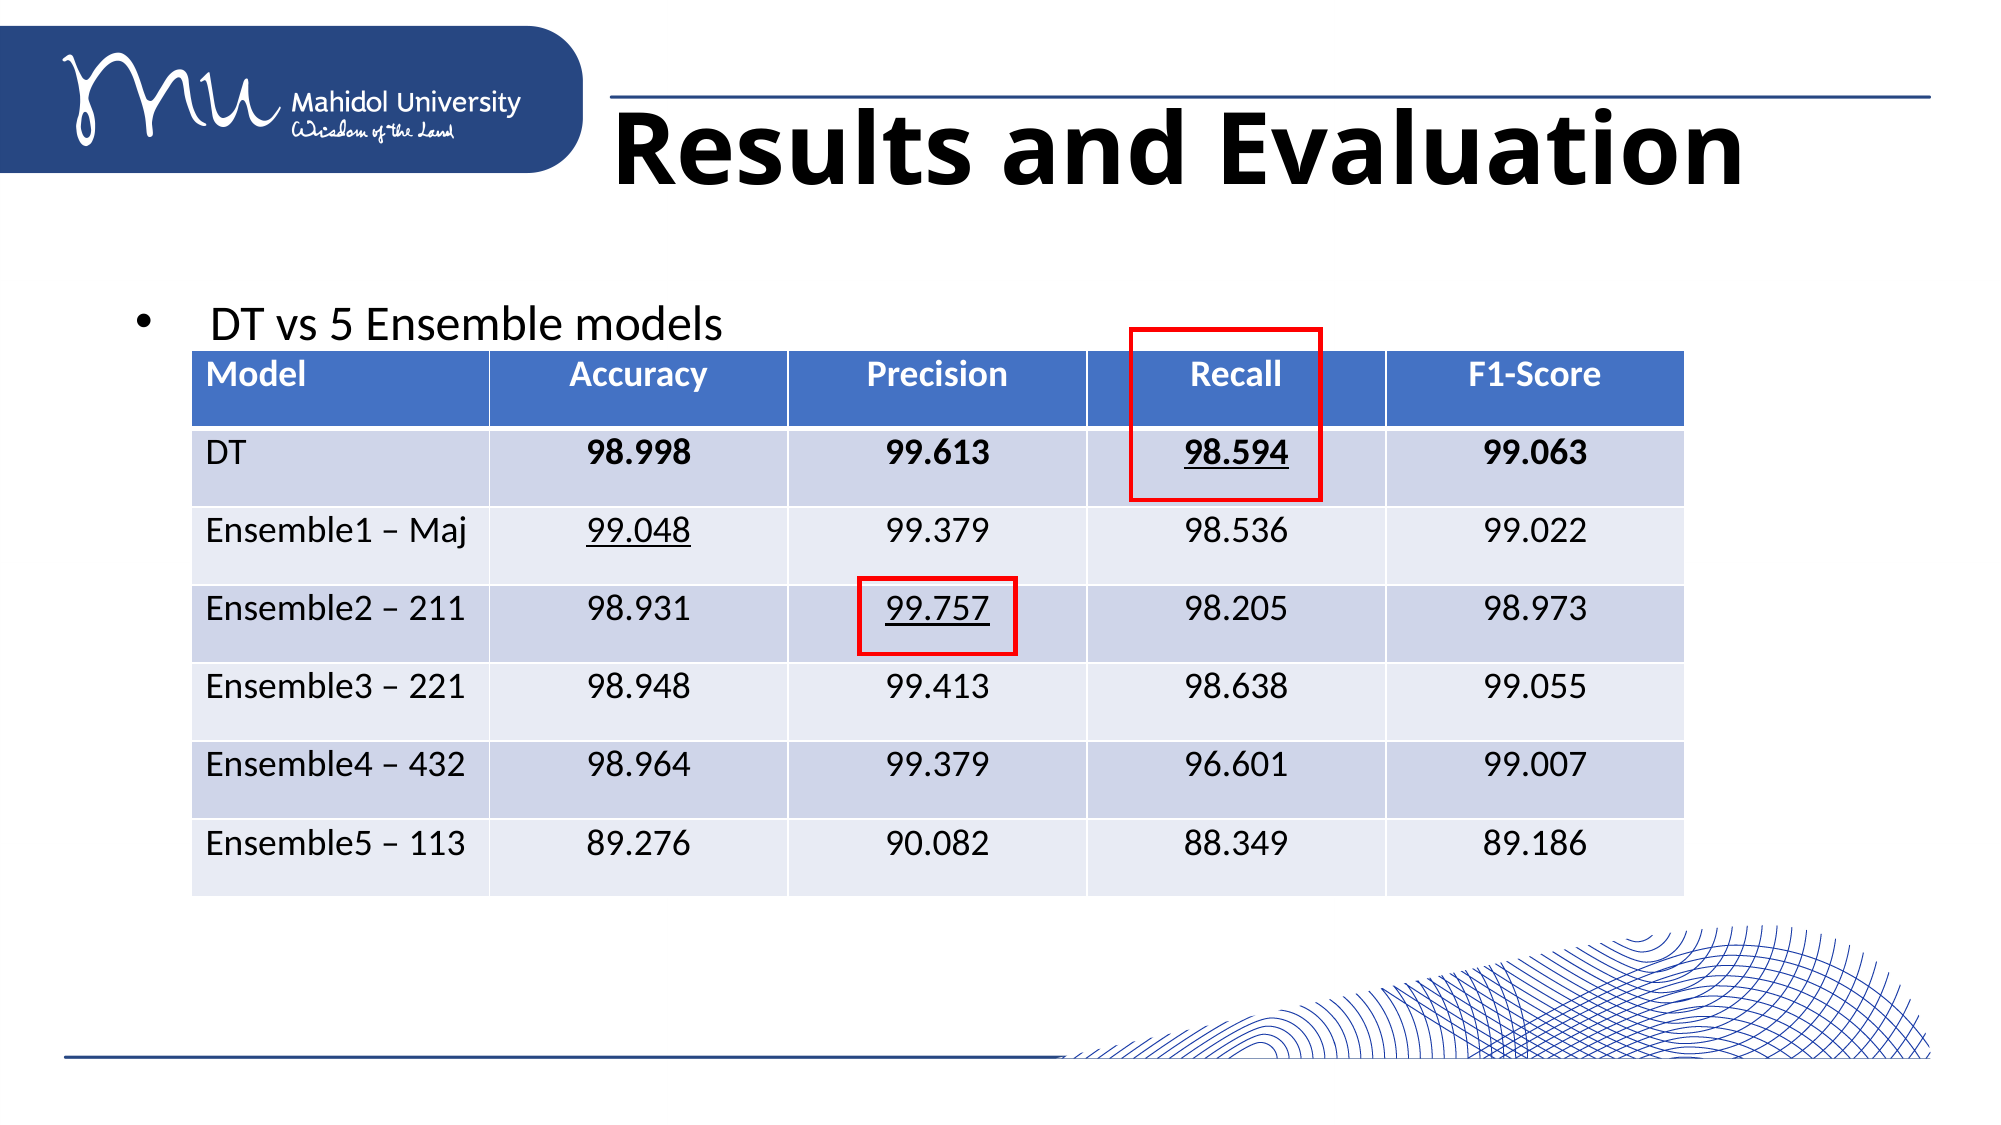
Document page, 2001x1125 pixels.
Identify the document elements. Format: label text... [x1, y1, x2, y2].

picture [0, 0, 2001, 1125]
table_cell DT [192, 431, 489, 506]
table_cell 98.964 [490, 742, 787, 818]
table_cell 99.048 [490, 508, 787, 584]
table_cell Ensemble3 – 221 [192, 664, 489, 740]
table_cell 98.594 [1088, 431, 1385, 506]
table_cell 98.998 [490, 431, 787, 506]
table_cell 99.413 [789, 664, 1086, 740]
table_header Accuracy [490, 351, 787, 426]
table_cell 99.757 [789, 586, 1086, 662]
text_box DT vs 5 Ensemble models [120, 283, 1880, 358]
table_cell 98.536 [1088, 508, 1385, 584]
table_cell 99.379 [789, 742, 1086, 818]
table_cell 99.007 [1387, 742, 1684, 818]
table_header Model [192, 351, 489, 426]
table_cell Ensemble1 – Maj [192, 508, 489, 584]
table_cell 89.276 [490, 820, 787, 896]
table_cell 98.638 [1088, 664, 1385, 740]
table_cell Ensemble2 – 211 [192, 586, 489, 662]
table_header F1-Score [1387, 351, 1684, 426]
table_cell 99.379 [789, 508, 1086, 584]
table_cell 96.601 [1088, 742, 1385, 818]
table_cell Ensemble4 – 432 [192, 742, 489, 818]
table_cell 98.973 [1387, 586, 1684, 662]
table_cell 98.931 [490, 586, 787, 662]
text_box [858, 577, 1016, 655]
table_cell 99.055 [1387, 664, 1684, 740]
table_header Precision [789, 351, 1086, 426]
table_header Recall [1088, 351, 1130, 426]
table_cell 88.349 [1088, 820, 1385, 896]
table_cell 98.205 [1088, 586, 1385, 662]
table_cell 99.063 [1387, 431, 1684, 506]
table_cell 90.082 [789, 820, 1086, 896]
table_cell 98.948 [490, 664, 787, 740]
title Results and Evaluation [595, 57, 1941, 248]
table_cell 99.613 [789, 431, 1086, 506]
table_cell Ensemble5 – 113 [192, 820, 489, 896]
table_cell 99.022 [1387, 508, 1684, 584]
table_cell 89.186 [1387, 820, 1684, 896]
text_box [1130, 328, 1322, 501]
table_header Recall [1322, 351, 1385, 426]
